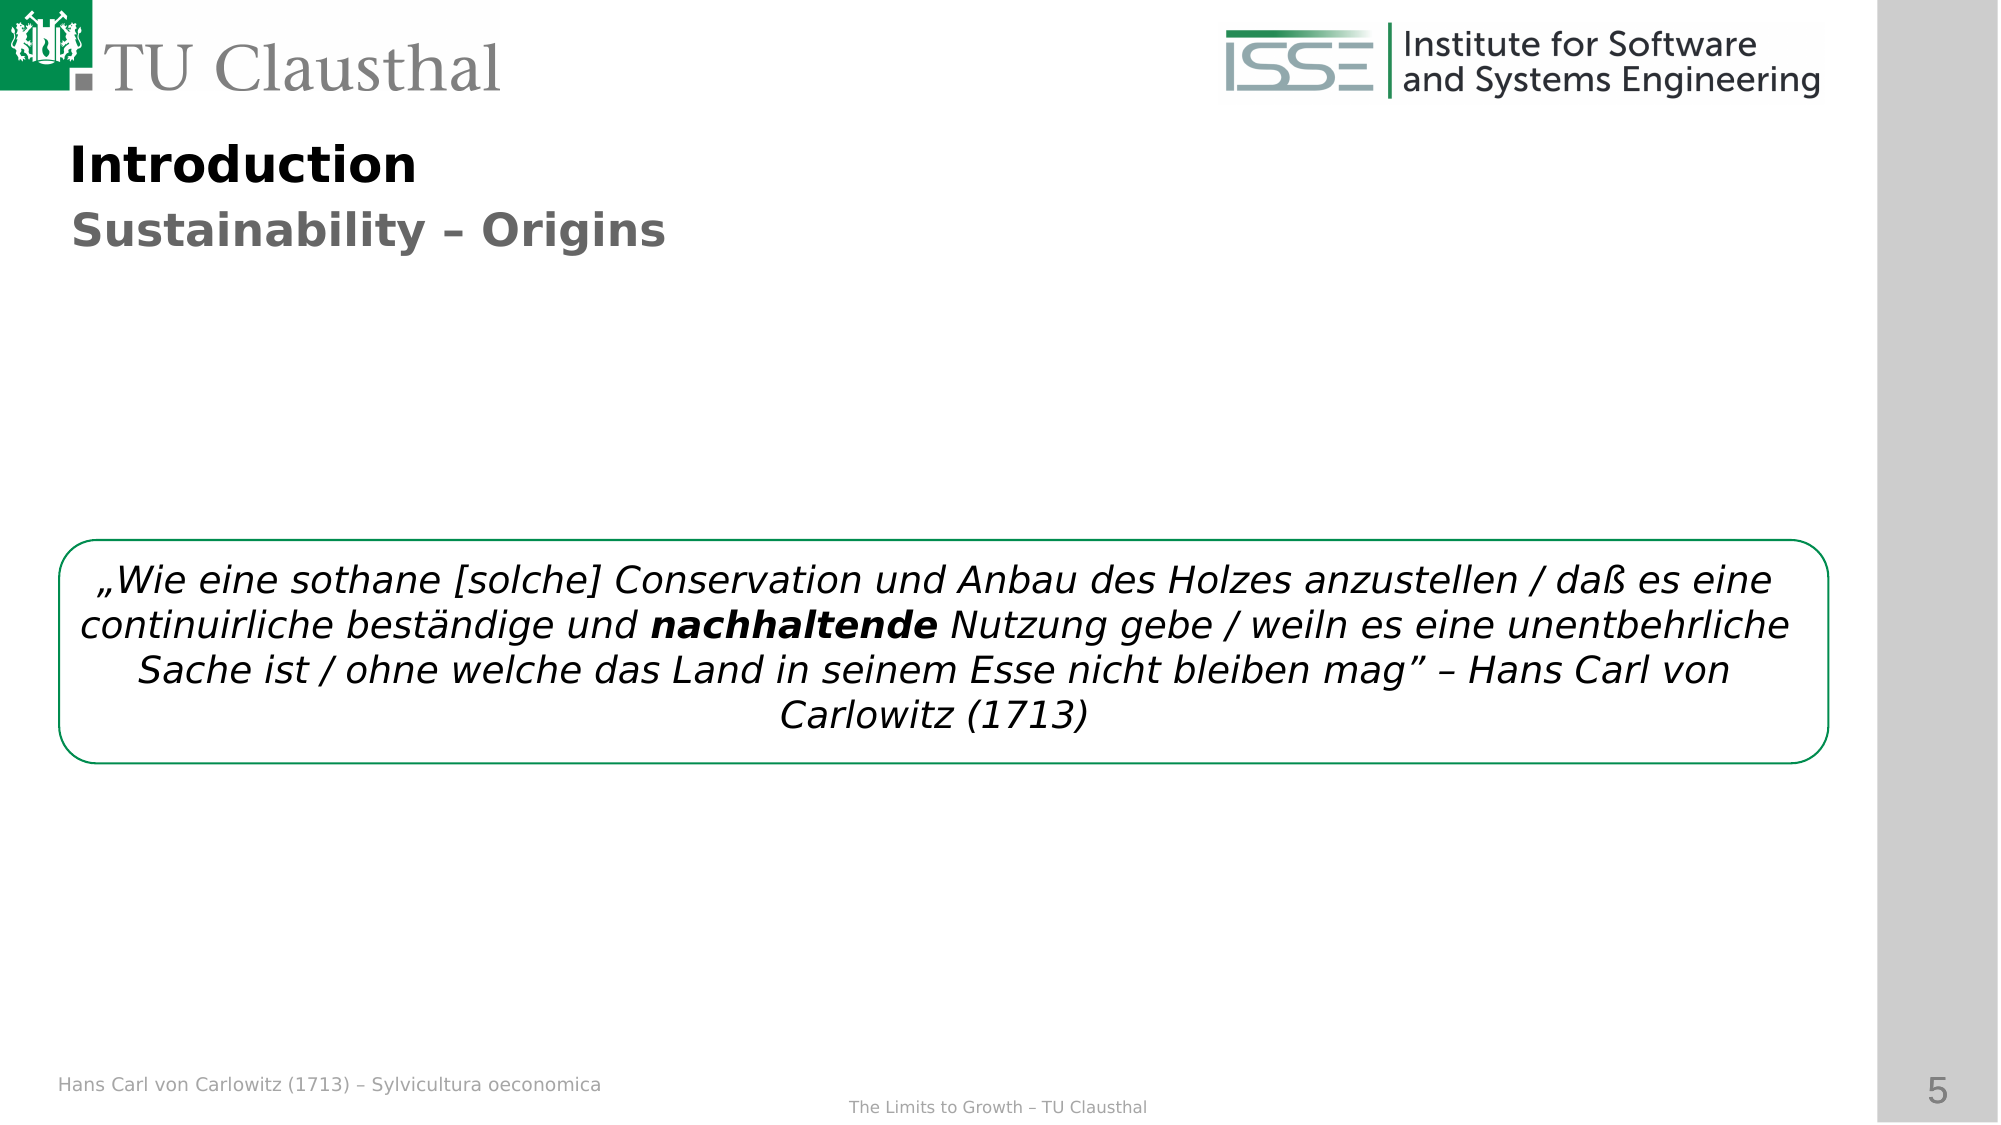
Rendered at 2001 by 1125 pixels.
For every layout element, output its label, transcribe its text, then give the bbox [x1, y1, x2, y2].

text_box Introduction [54, 125, 1817, 206]
text_box Hans Carl von Carlowitz (1713) – Sylvicultura oeconomica [43, 1065, 1814, 1103]
text_box „Wie eine sothane [solche] Conservation und Anbau des Holzes anzustellen / daß es eine continuirliche beständige und nachhaltende Nutzung gebe / weiln es eine unentbehrliche Sache ist / ohne welche das Land in seinem Esse nicht bleiben mag” – Hans Carl von Carlowitz (1713) [54, 207, 1817, 1032]
text_box Sustainability – Origins [70, 188, 1768, 268]
picture [1218, 22, 1825, 105]
picture [0, 0, 500, 91]
text_box [58, 538, 1830, 765]
